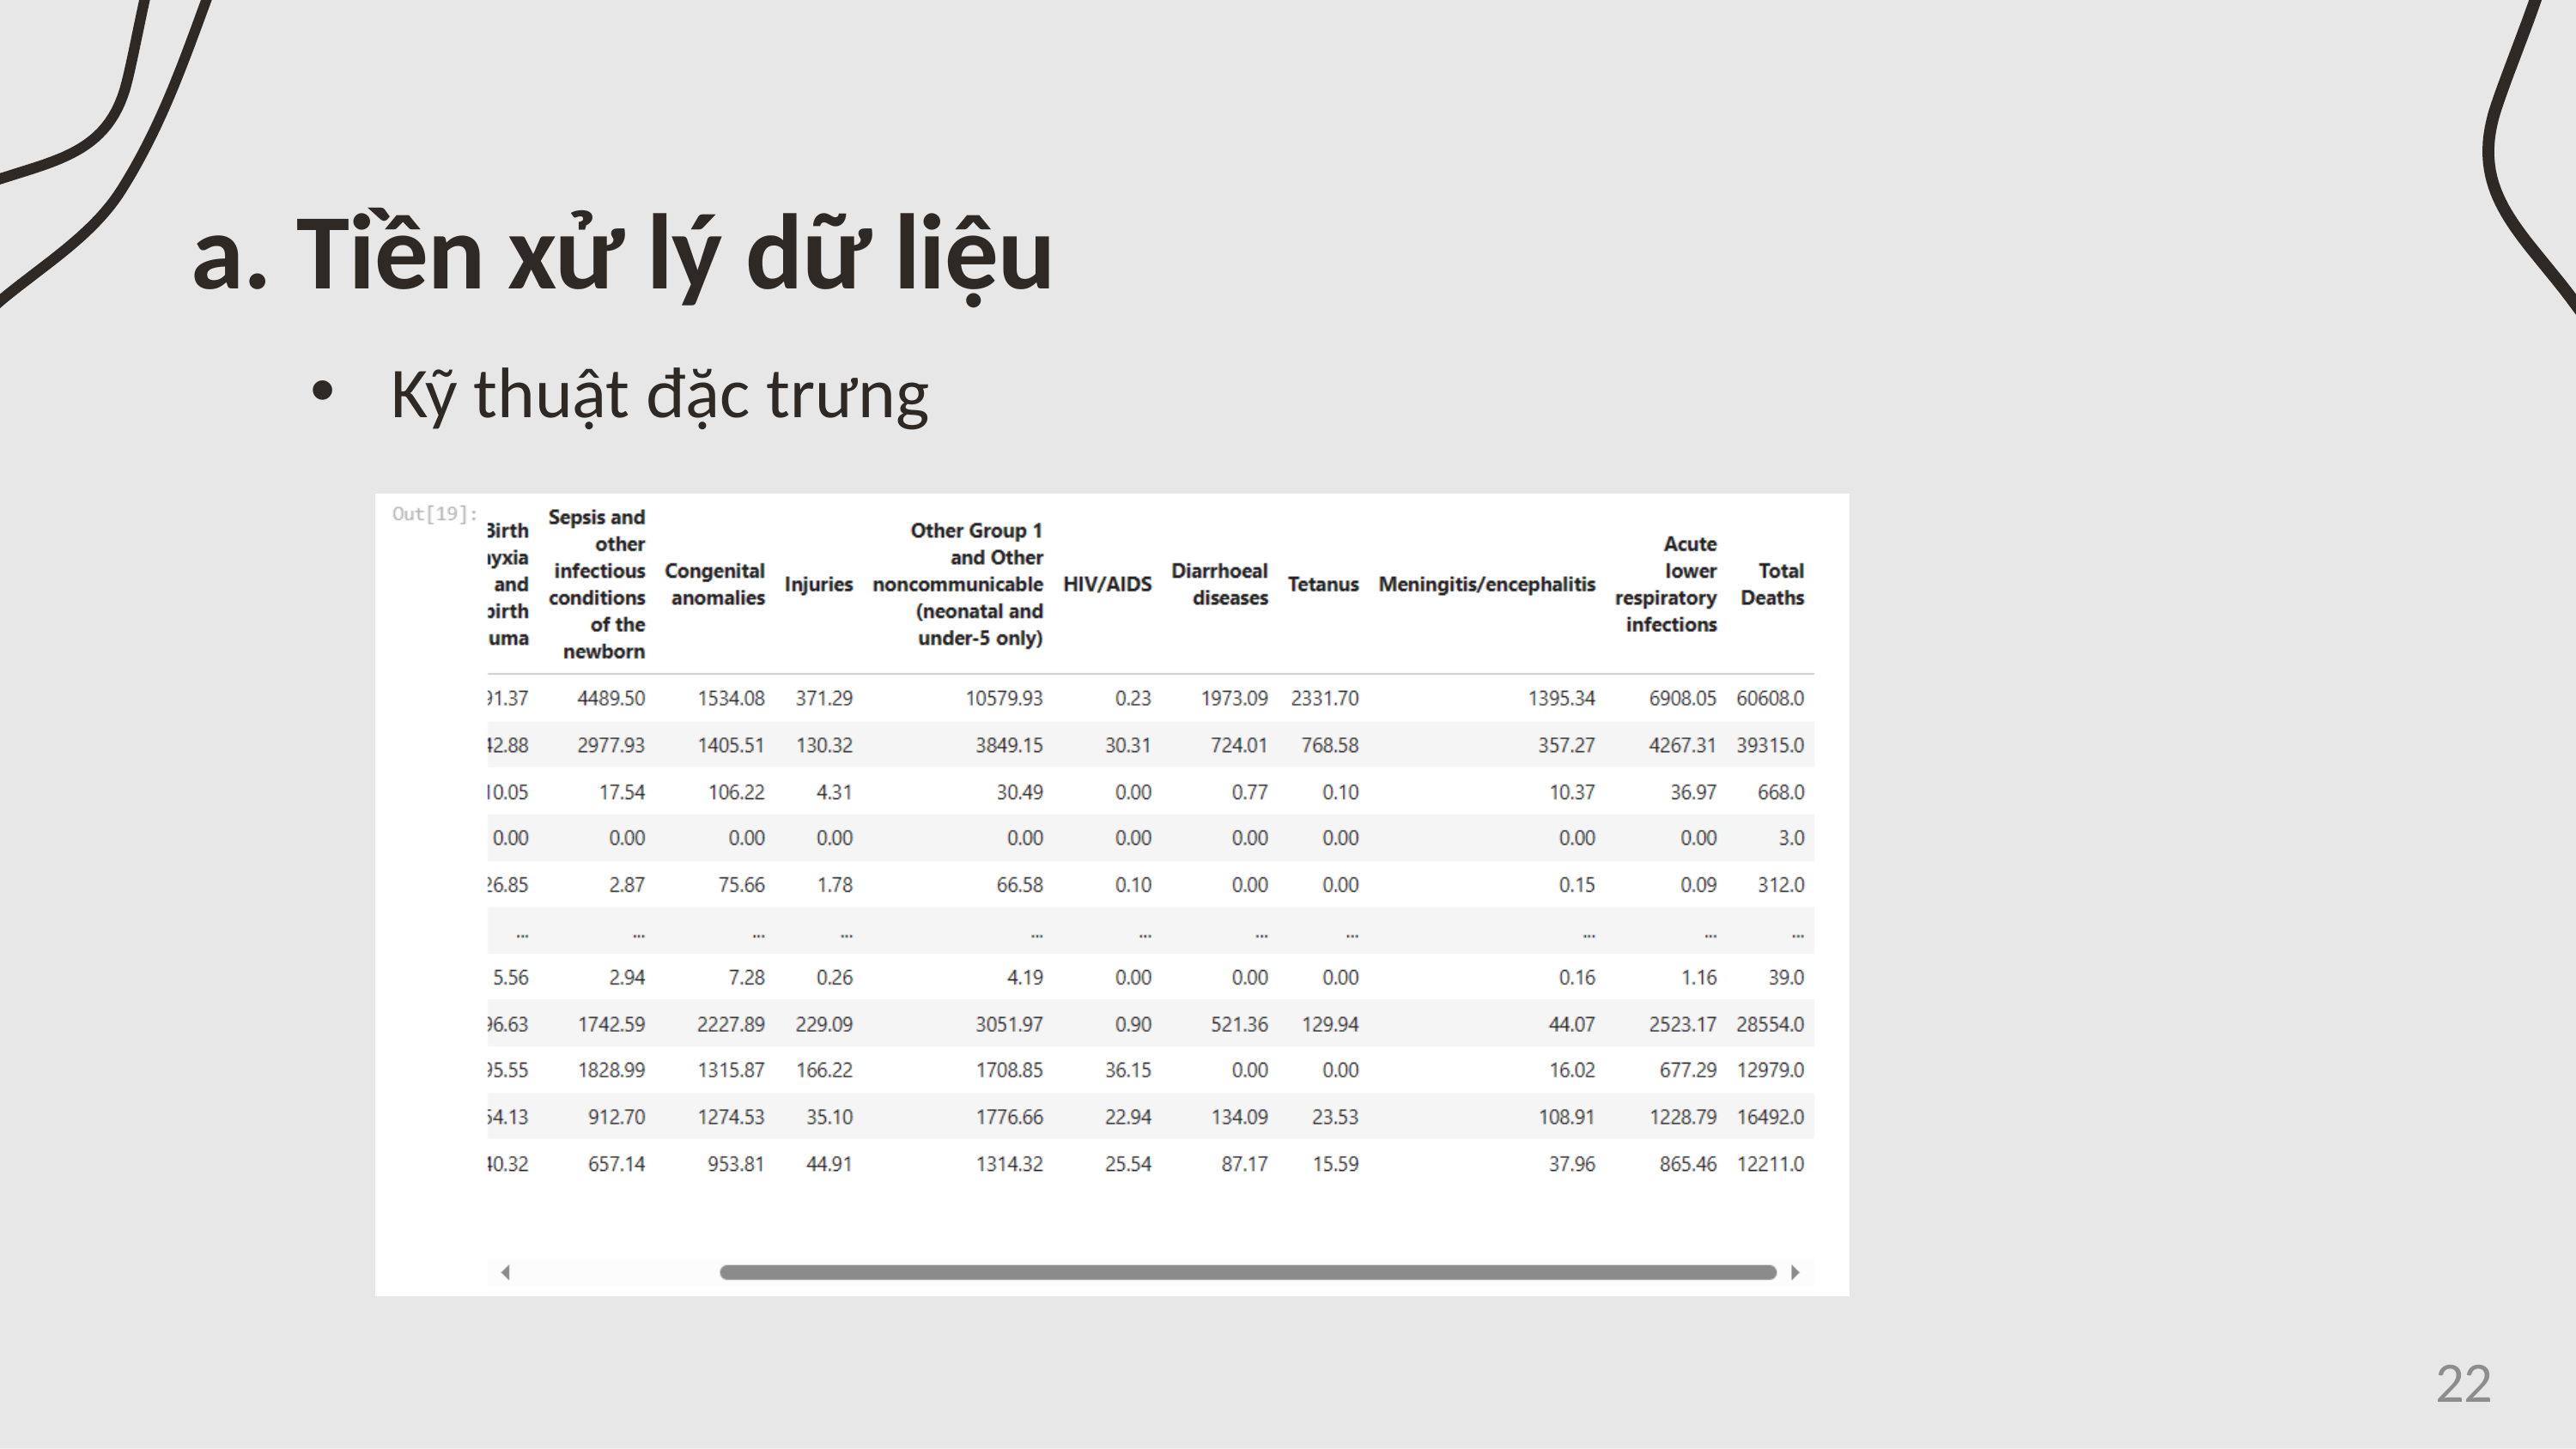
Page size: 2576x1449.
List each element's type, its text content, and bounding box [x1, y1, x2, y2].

text_box Kỹ thuật đặc trưng [290, 337, 2402, 433]
picture [375, 494, 1850, 1297]
title a. Tiền xử lý dữ liệu [188, 179, 1411, 424]
slide_number 22 [2401, 1357, 2540, 1449]
